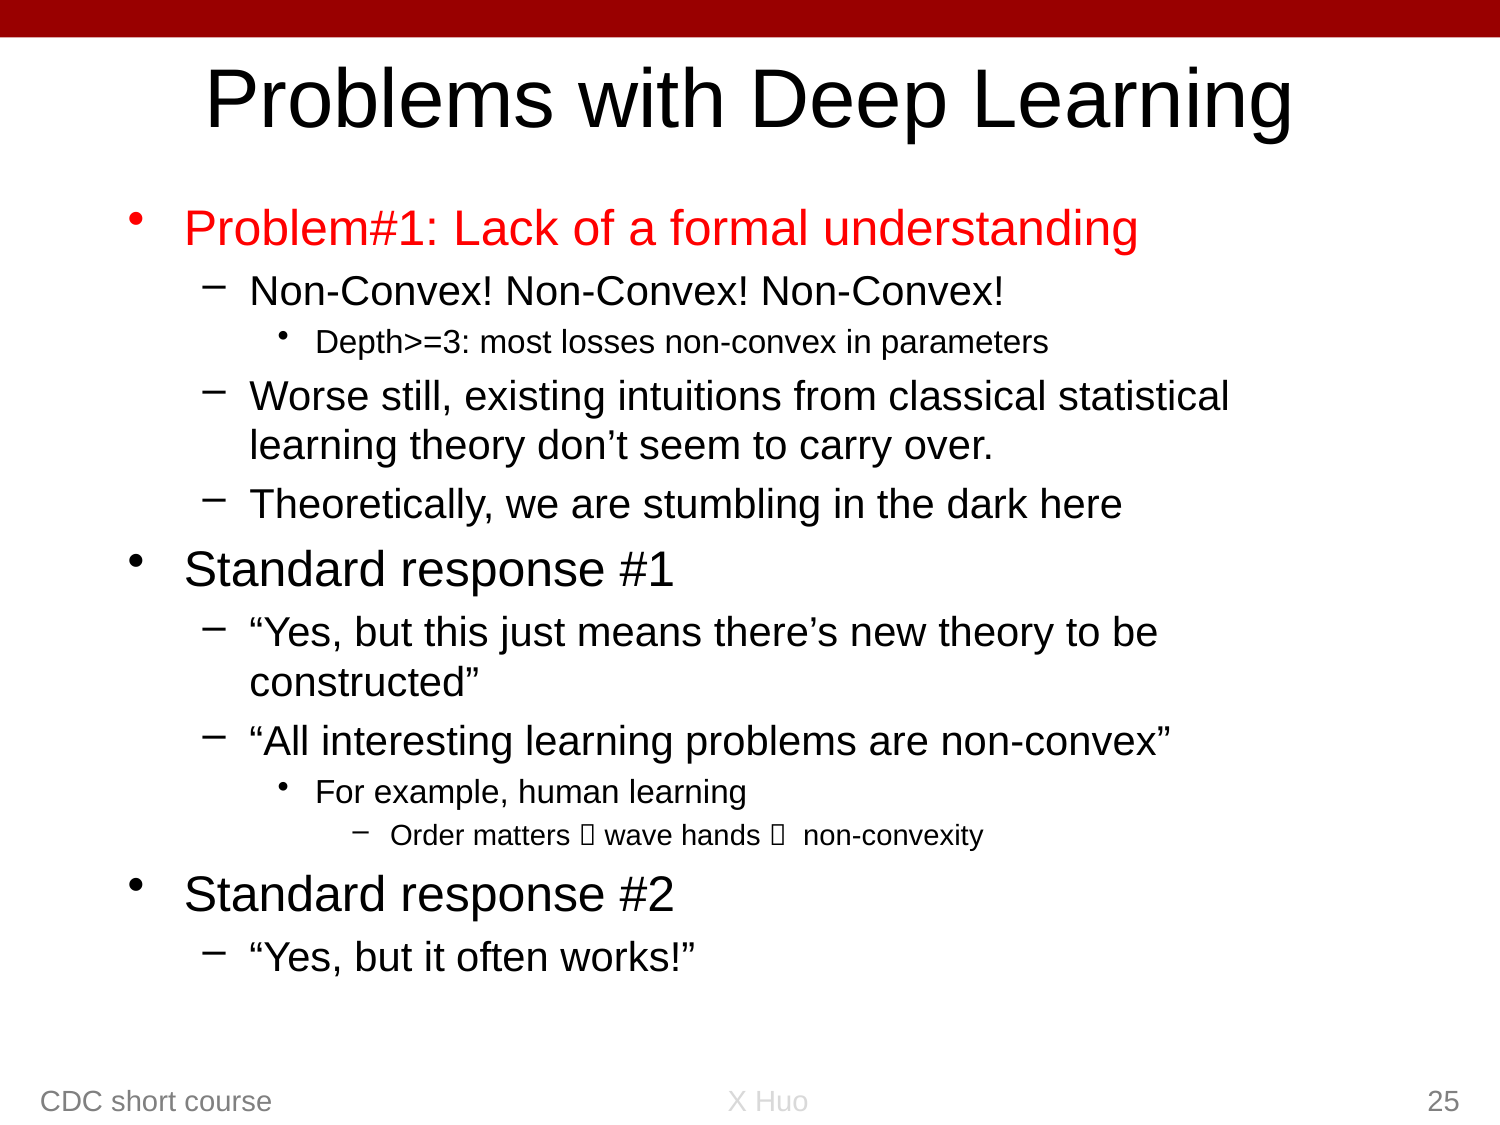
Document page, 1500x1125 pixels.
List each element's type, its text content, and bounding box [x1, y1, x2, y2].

title Problems with Deep Learning [112, 37, 1388, 151]
list Problem#1: Lack of a formal understanding Non-Convex! Non-Convex! Non-Convex! Depth>=3: most losses non-convex in parameters Worse still, existing intuitions from classical statistical learning theory don’t seem to carry over. Theoretically, we are stumbling in the dark here Standard response #1 “Yes, but this just means there’s new theory to be constructed” “All interesting learning problems are non-convex” For example, human learning Order matters  wave hands  non-convexity Standard response #2 “Yes, but it often works!” [112, 187, 1388, 1051]
slide_number X Huo [712, 1049, 1026, 1125]
footer CDC short course [24, 1049, 501, 1125]
slide_number 25 [1162, 1049, 1476, 1125]
